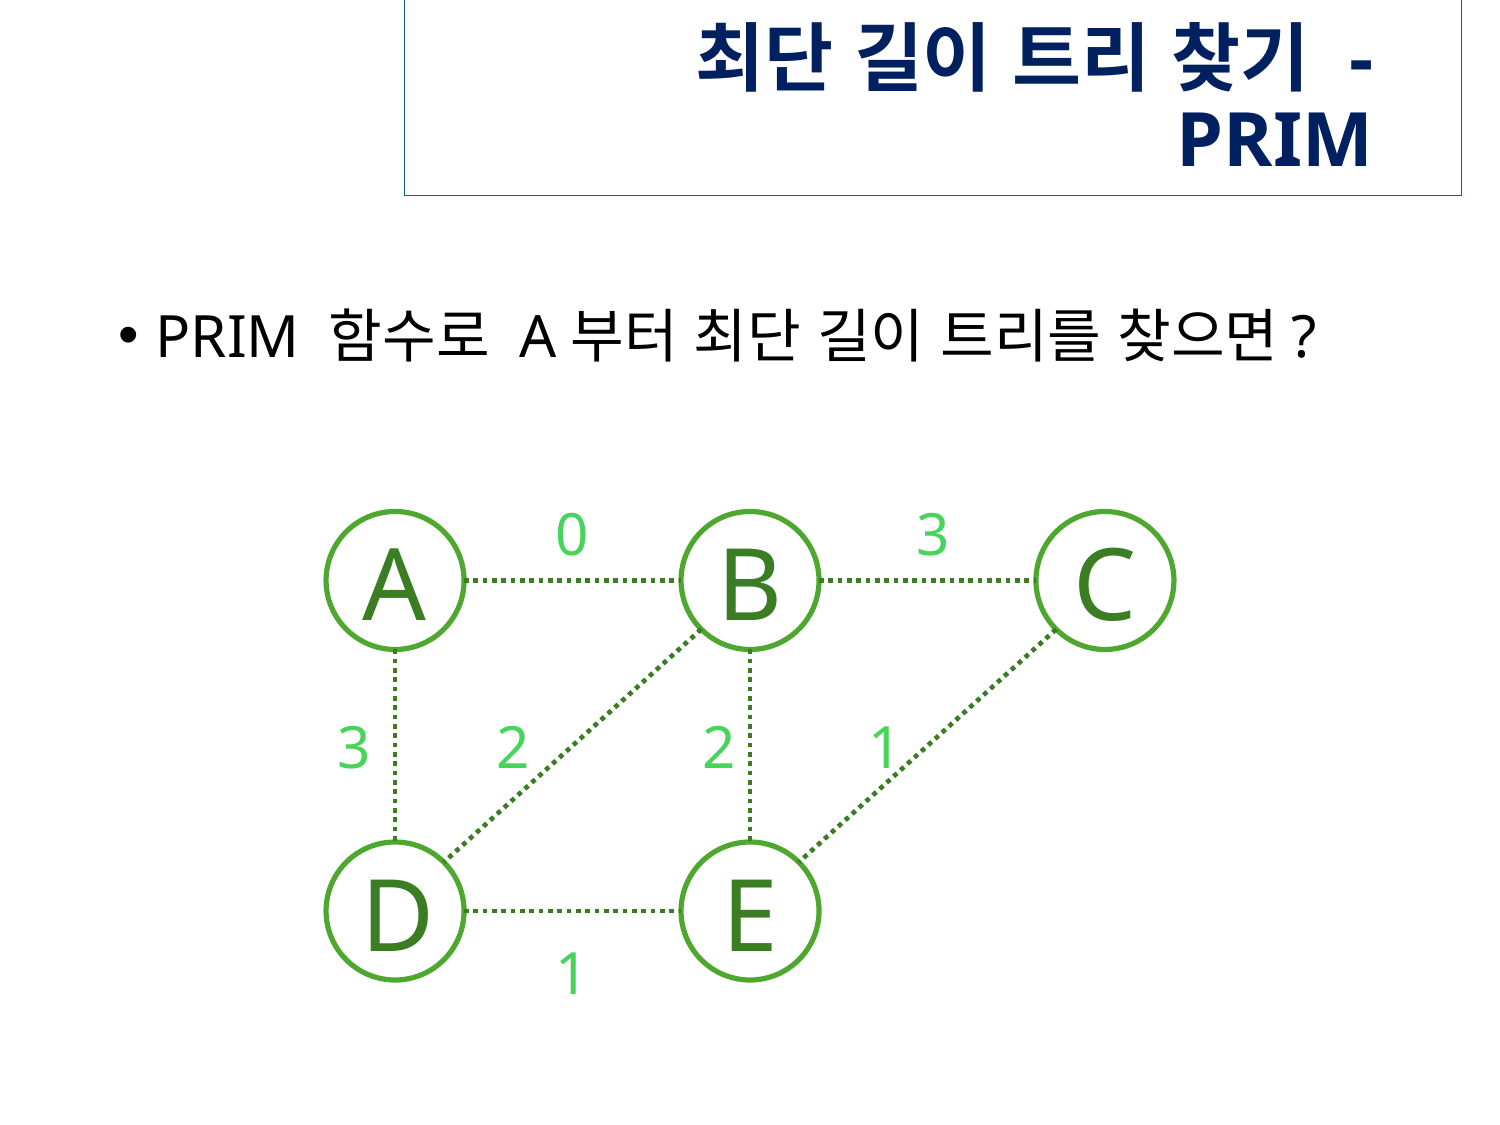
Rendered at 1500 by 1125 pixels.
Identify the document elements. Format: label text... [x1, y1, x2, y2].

text_box 3 [901, 489, 965, 575]
text_box A [324, 509, 466, 651]
text_box C [1034, 509, 1176, 652]
title 최단 길이 트리 찾기 - PRIM [404, 0, 1462, 196]
text_box 1 [541, 928, 604, 1014]
text_box 3 [322, 702, 386, 788]
text_box D [324, 840, 466, 982]
list PRIM 함수로 A부터 최단 길이 트리를 찾으면? [103, 299, 1500, 1014]
text_box 2 [702, 702, 749, 788]
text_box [443, 628, 702, 863]
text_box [798, 628, 1057, 863]
text_box 0 [541, 489, 604, 575]
text_box B [679, 509, 821, 651]
text_box E [679, 840, 821, 982]
